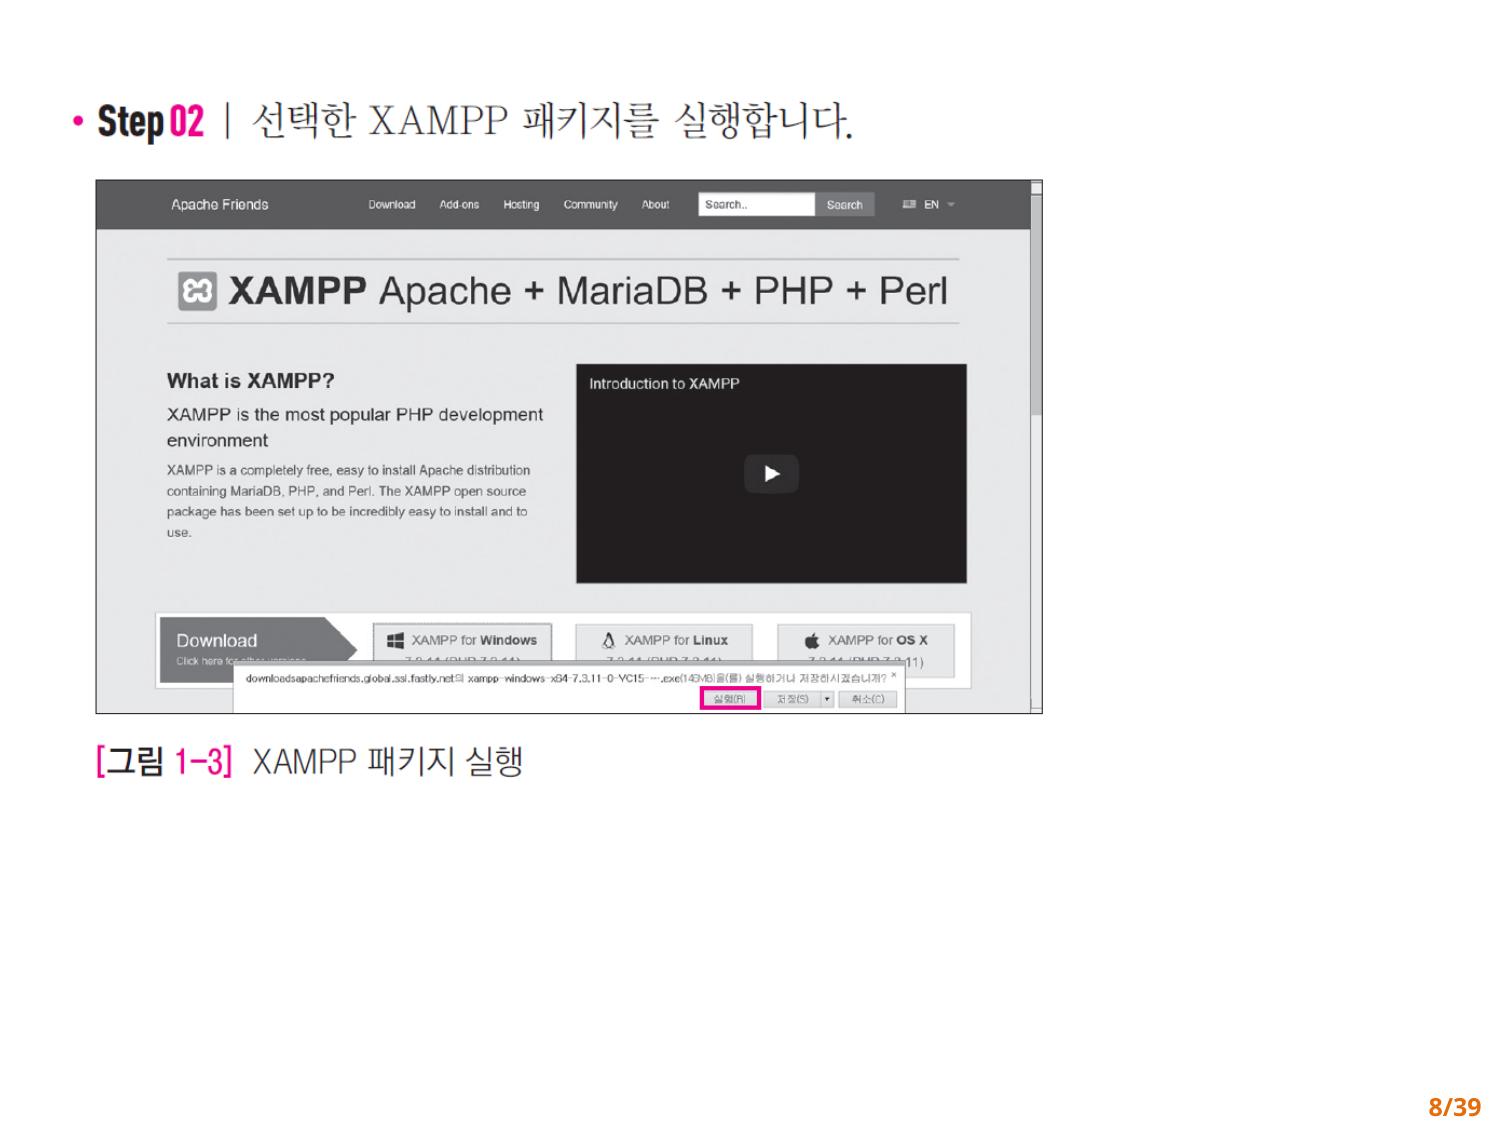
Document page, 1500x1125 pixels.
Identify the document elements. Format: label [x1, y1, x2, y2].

text_box [52, 89, 1260, 793]
